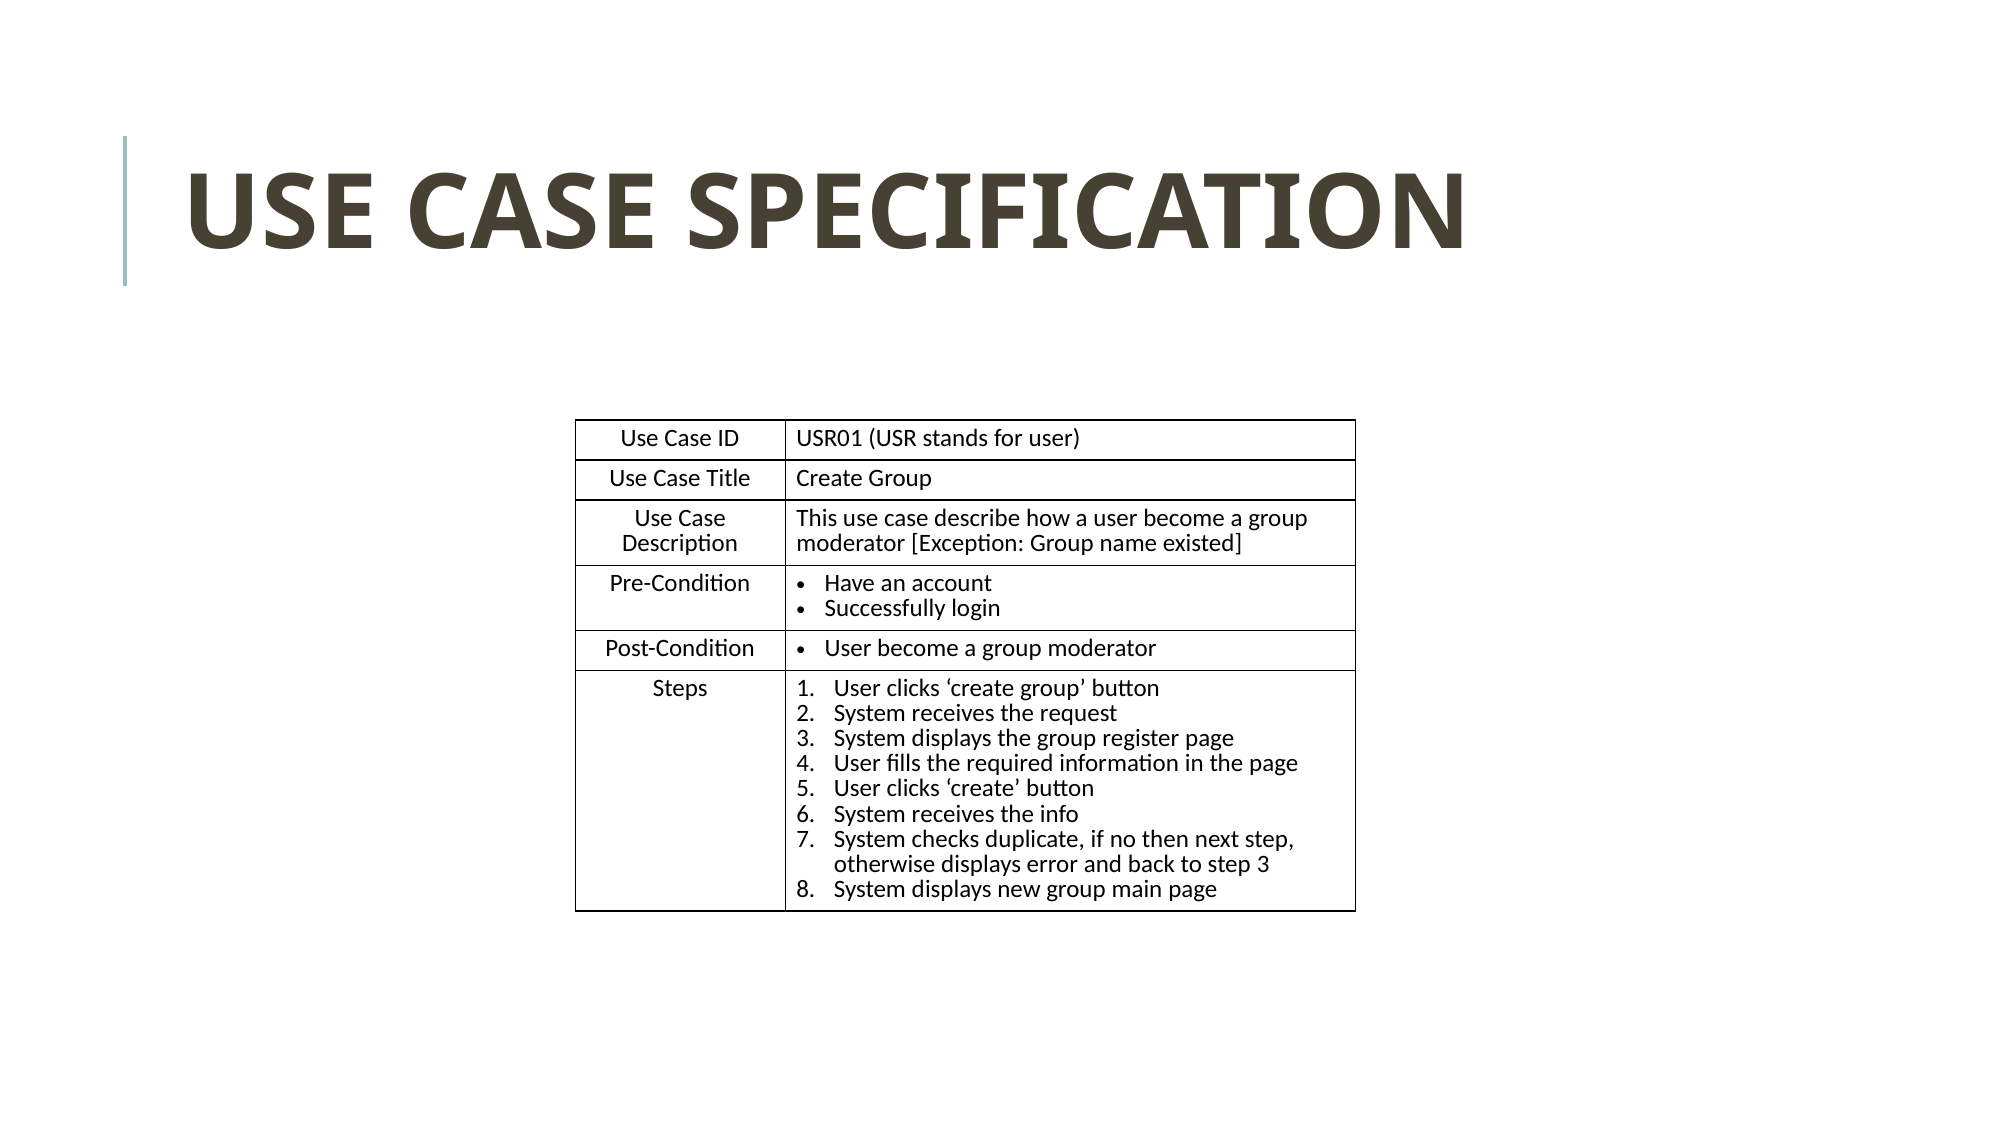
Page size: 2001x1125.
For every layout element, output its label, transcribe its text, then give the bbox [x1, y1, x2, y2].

table_cell This use case describe how a user become a group moderator [Exception: Group name existed] [786, 501, 1355, 565]
table_cell User clicks ‘create group’ button System receives the request System displays the group register page User fills the required information in the page User clicks ‘create’ button System receives the info System checks duplicate, if no then next step, otherwise displays error and back to step 3 System displays new group main page [786, 671, 1355, 910]
table_cell Use Case Description [576, 501, 785, 565]
table_cell Pre-Condition [576, 566, 785, 630]
table_cell Have an account Successfully login [786, 566, 1355, 630]
title USE CASE SPECIFICATION [168, 96, 1763, 342]
table_cell Use Case Title [576, 461, 785, 499]
table_cell User become a group moderator [786, 631, 1355, 670]
table_cell Post-Condition [576, 631, 785, 670]
table_header USR01 (USR stands for user) [786, 421, 1355, 459]
table_cell Steps [576, 671, 785, 910]
table_cell Create Group [786, 461, 1355, 499]
table_header Use Case ID [576, 421, 785, 459]
